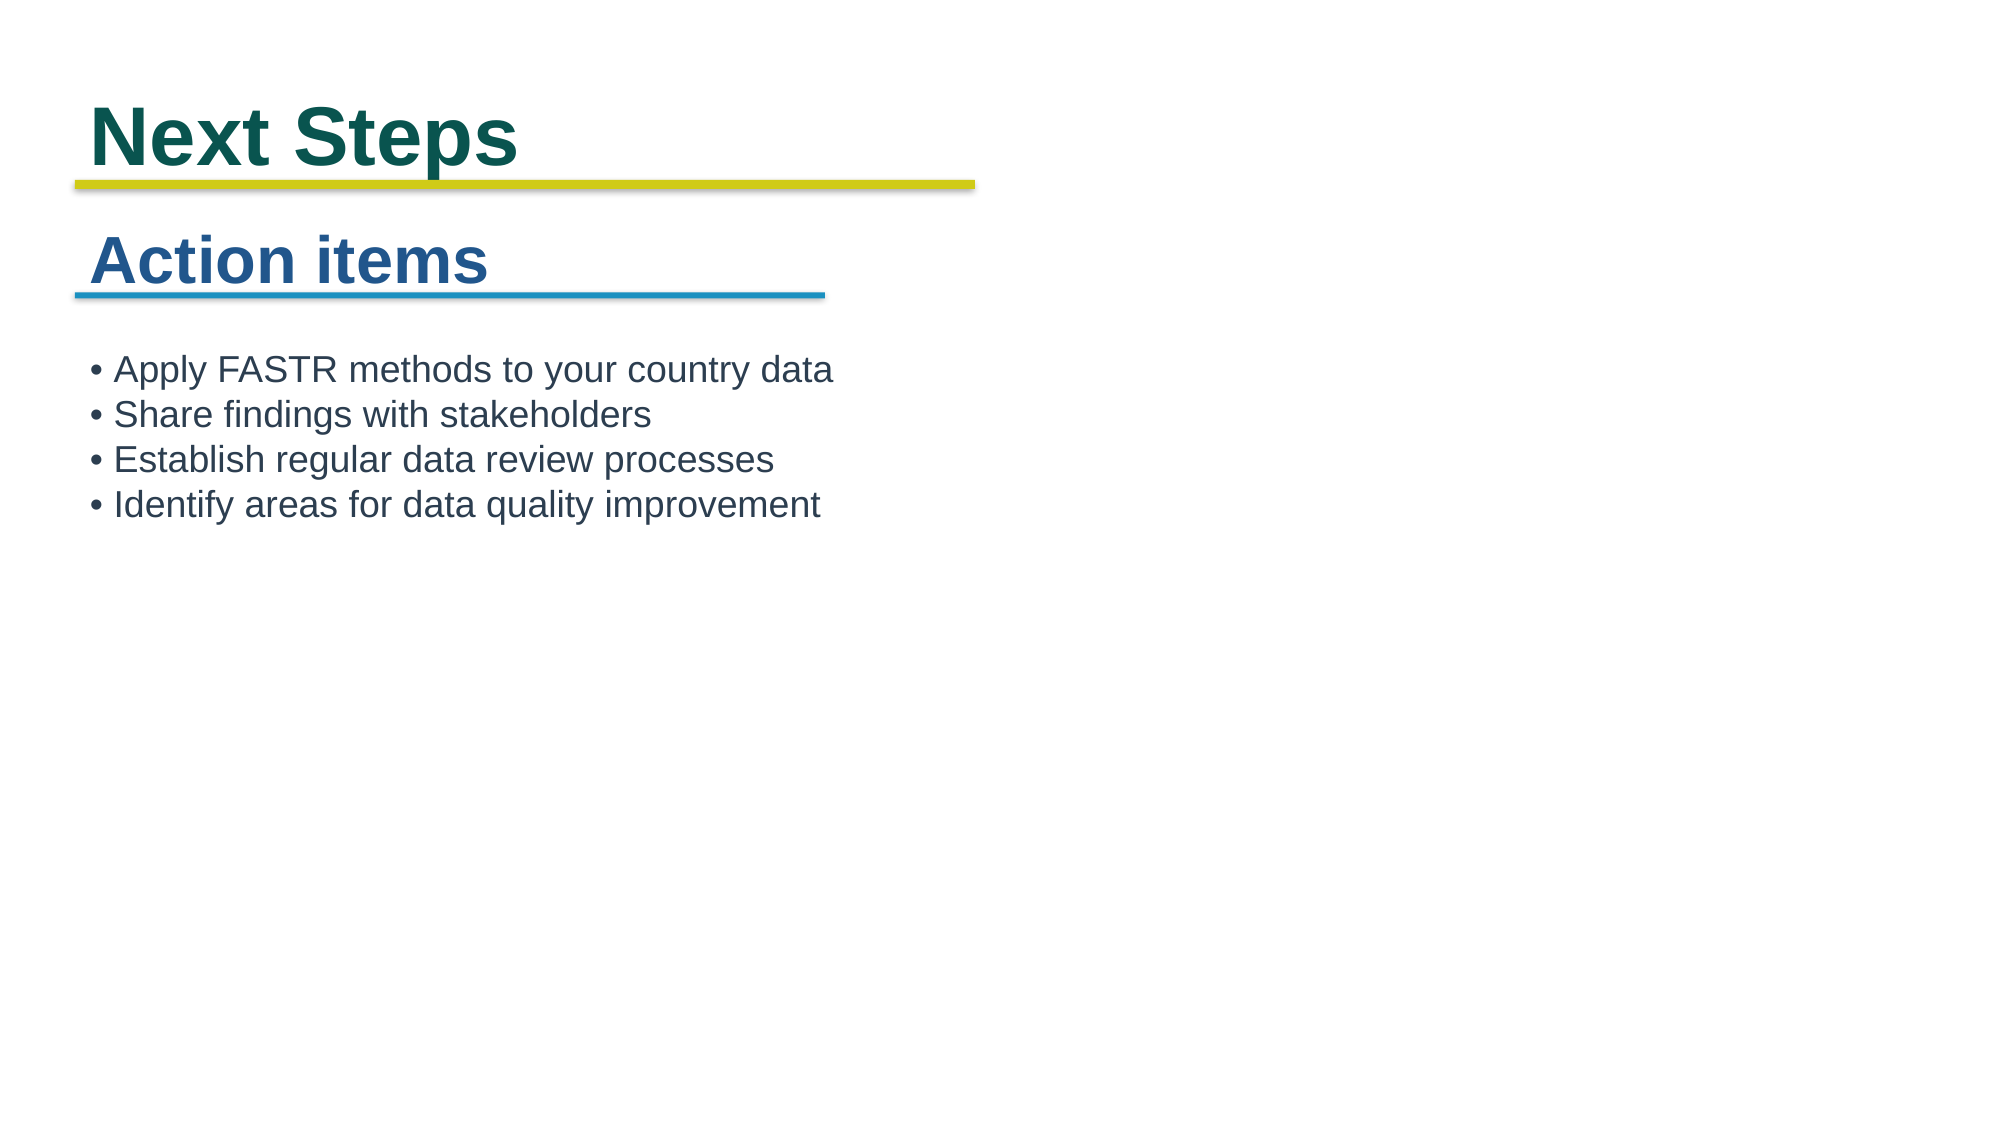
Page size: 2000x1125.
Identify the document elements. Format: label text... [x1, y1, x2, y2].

text_box Action items [74, 209, 1925, 300]
text_box [74, 292, 826, 299]
text_box • Apply FASTR methods to your country data • Share findings with stakeholders • Establish regular data review processes • Identify areas for data quality improvement [74, 337, 1925, 533]
text_box Next Steps [74, 74, 1925, 195]
text_box [74, 179, 976, 190]
